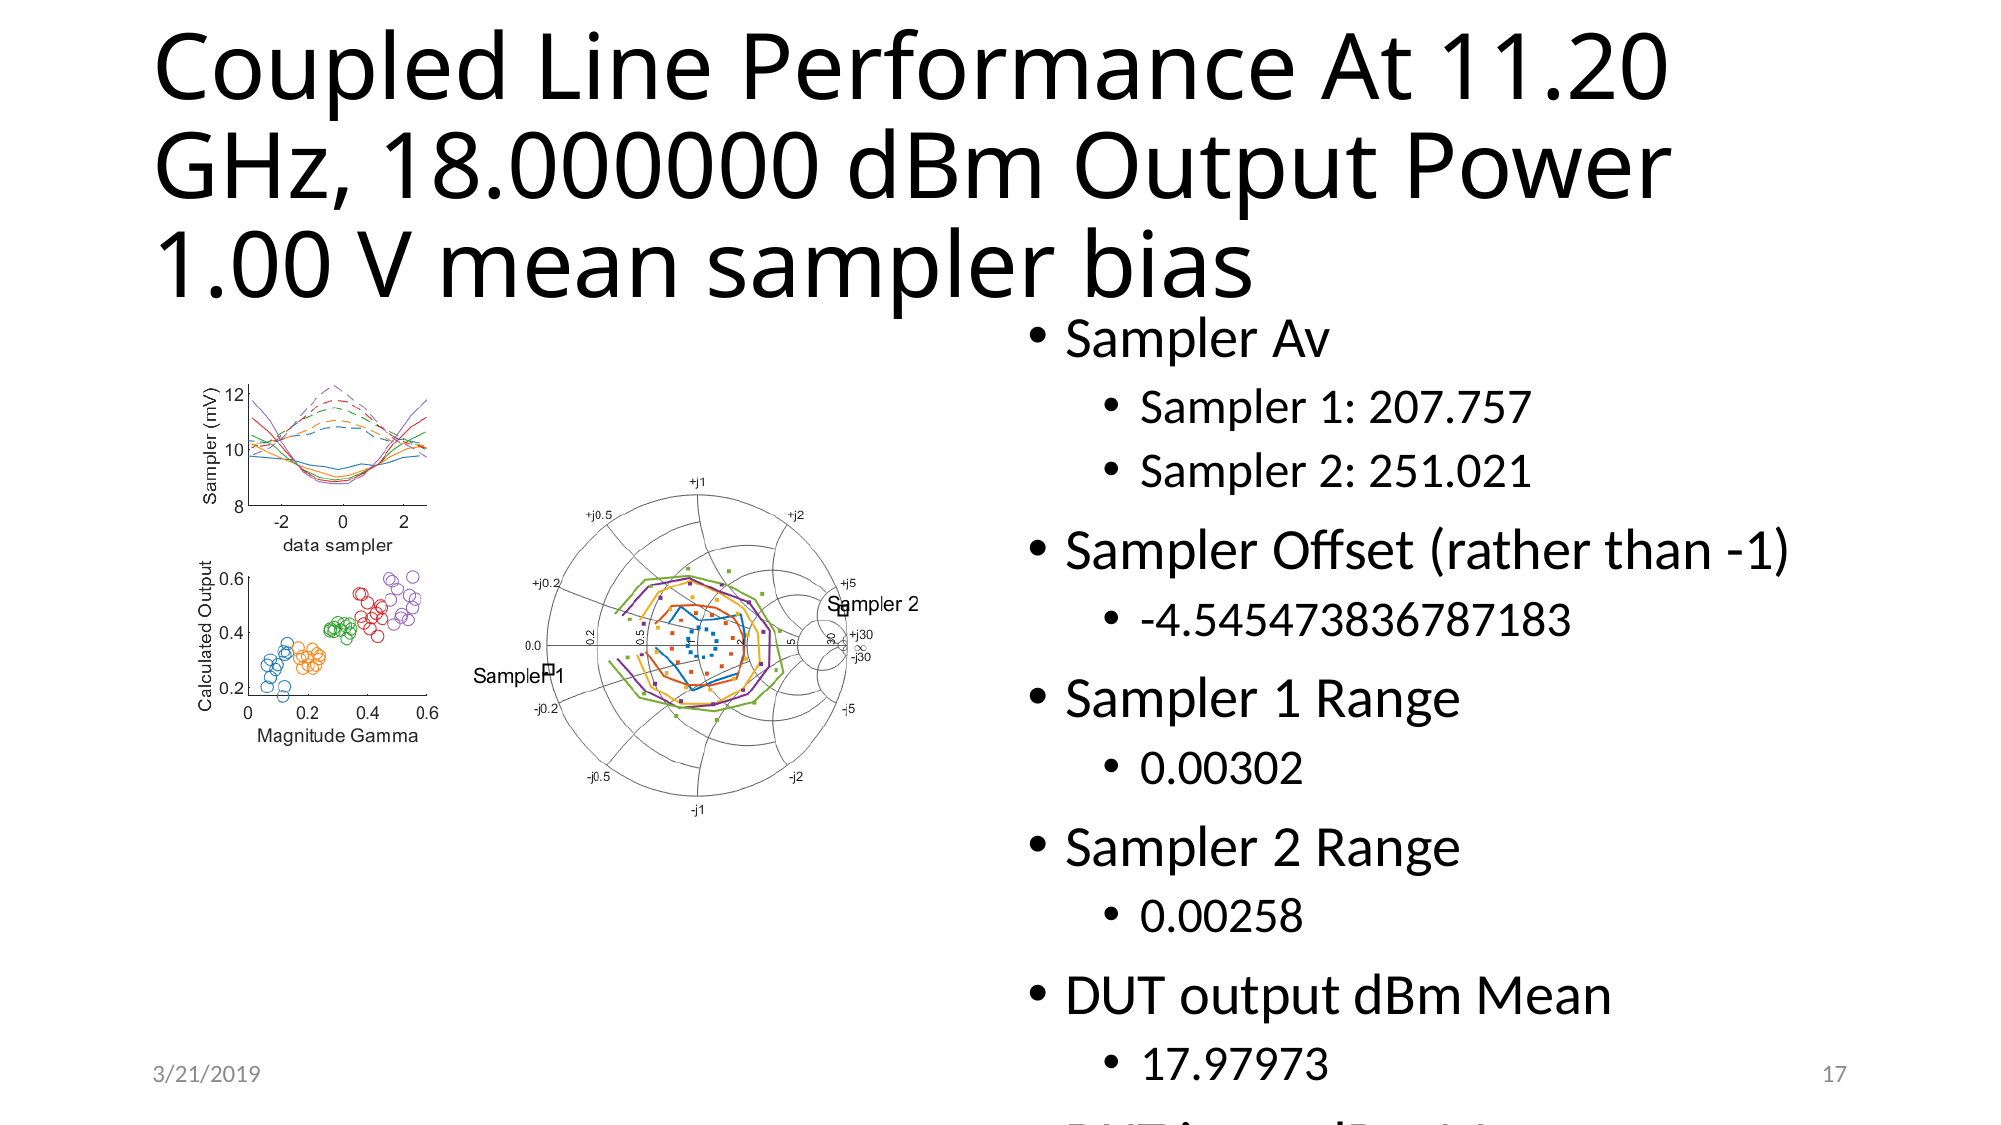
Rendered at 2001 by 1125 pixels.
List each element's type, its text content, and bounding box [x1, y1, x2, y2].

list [137, 337, 988, 975]
title Coupled Line Performance At 11.20 GHz, 18.000000 dBm Output Power 1.00 V mean sampler bias [137, 59, 1863, 278]
slide_number ‹#› [1412, 1042, 1863, 1103]
footer [662, 1042, 1338, 1103]
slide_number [137, 1042, 588, 1103]
list Sampler Av Sampler 1: 207.757 Sampler 2: 251.021 Sampler Offset (rather than -1) -4.545473836787183 Sampler 1 Range 0.00302 Sampler 2 Range 0.00258 DUT output dBm Mean 17.97973 DUT input dBm Mean 18.49973 RMS Error 0.11514 [1012, 299, 1863, 1014]
